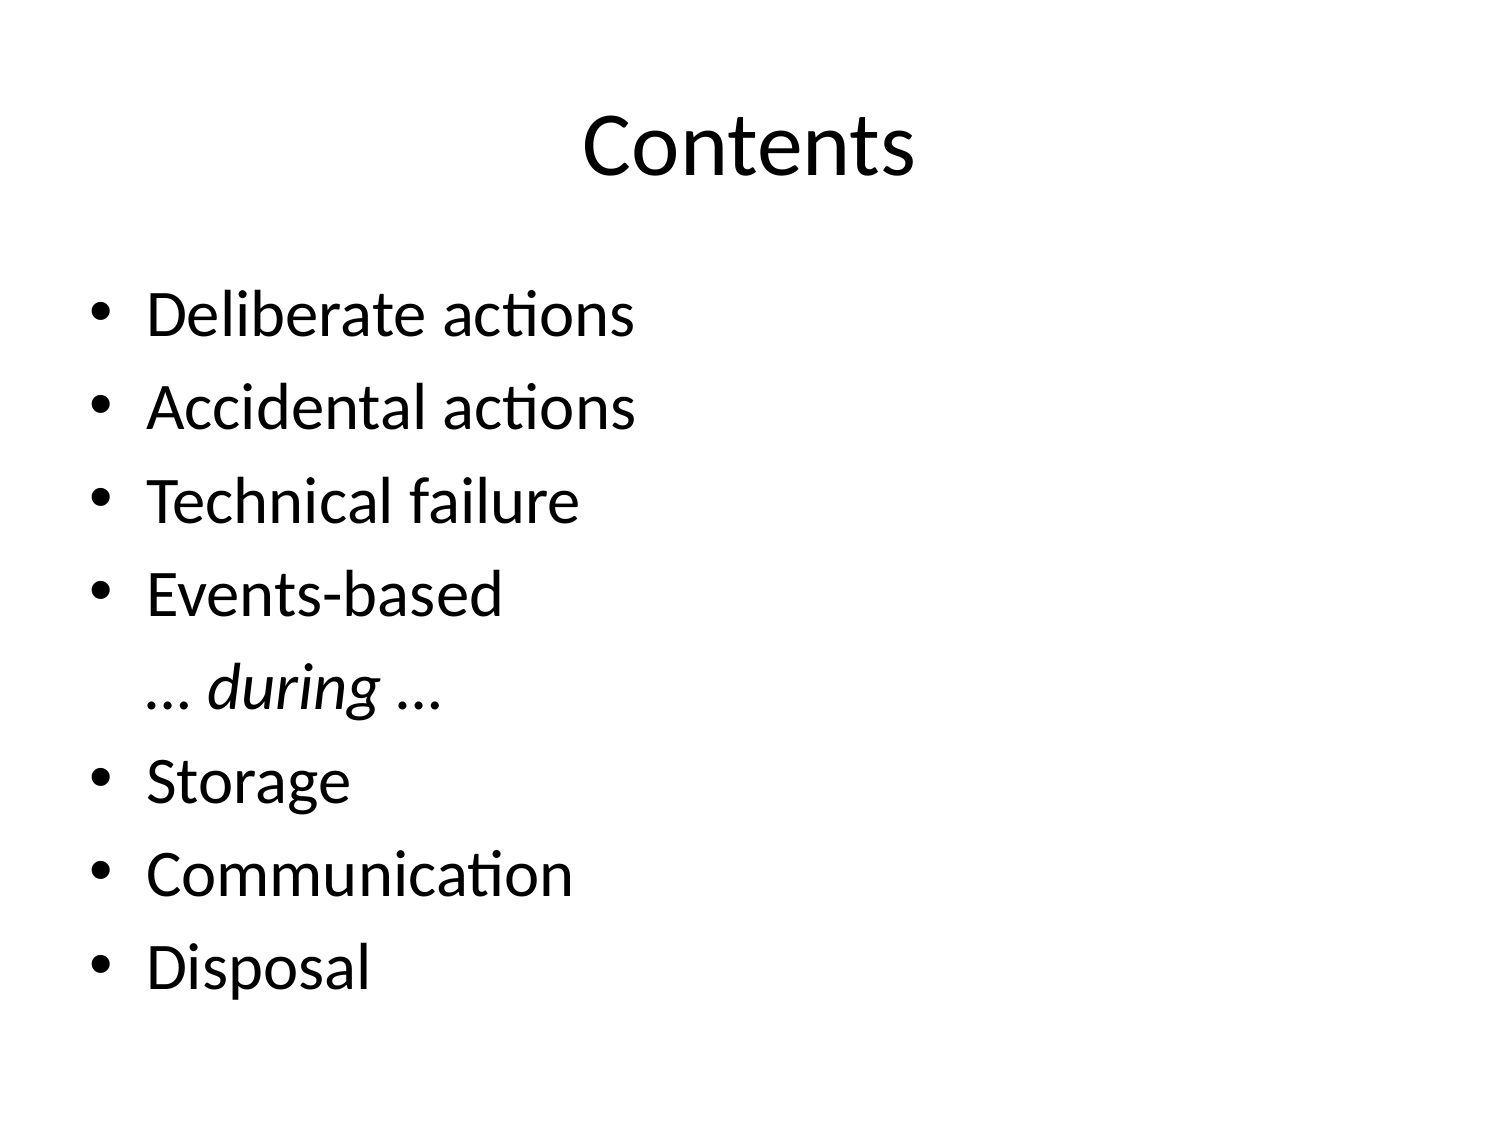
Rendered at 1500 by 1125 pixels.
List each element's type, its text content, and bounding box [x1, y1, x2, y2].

title Contents [75, 45, 1425, 233]
list Deliberate actions Accidental actions Technical failure Events-based … during … Storage Communication Disposal [75, 262, 1425, 1005]
